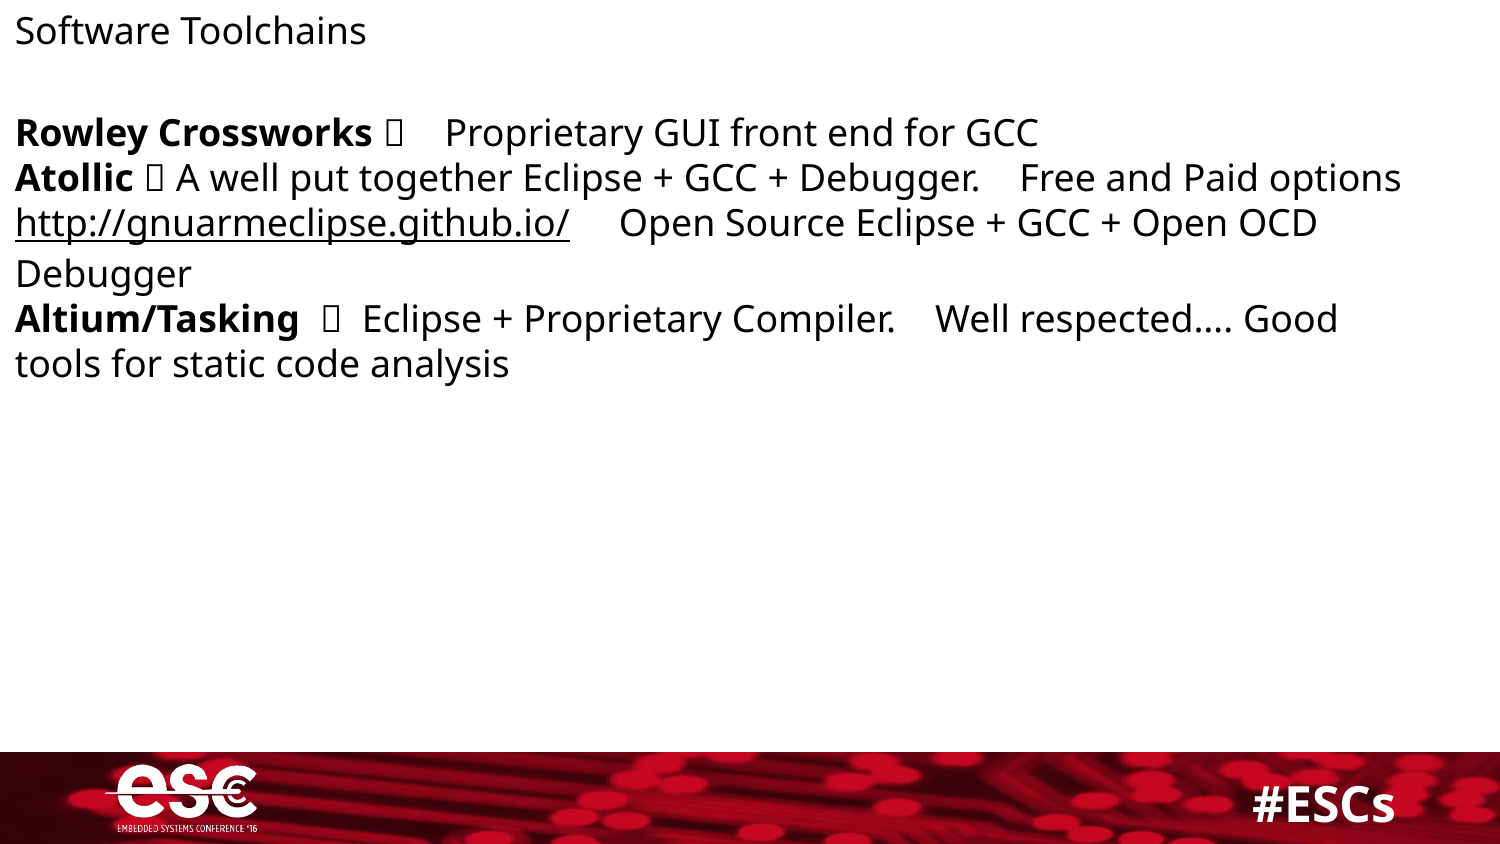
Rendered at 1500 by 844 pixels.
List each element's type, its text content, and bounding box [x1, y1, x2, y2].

title Software Toolchains [0, 0, 1350, 99]
picture [0, 752, 1500, 844]
list Rowley Crossworks  Proprietary GUI front end for GCC Atollic  A well put together Eclipse + GCC + Debugger. Free and Paid options http://gnuarmeclipse.github.io/ Open Source Eclipse + GCC + Open OCD Debugger Altium/Tasking  Eclipse + Proprietary Compiler. Well respected…. Good tools for static code analysis [0, 101, 1447, 667]
